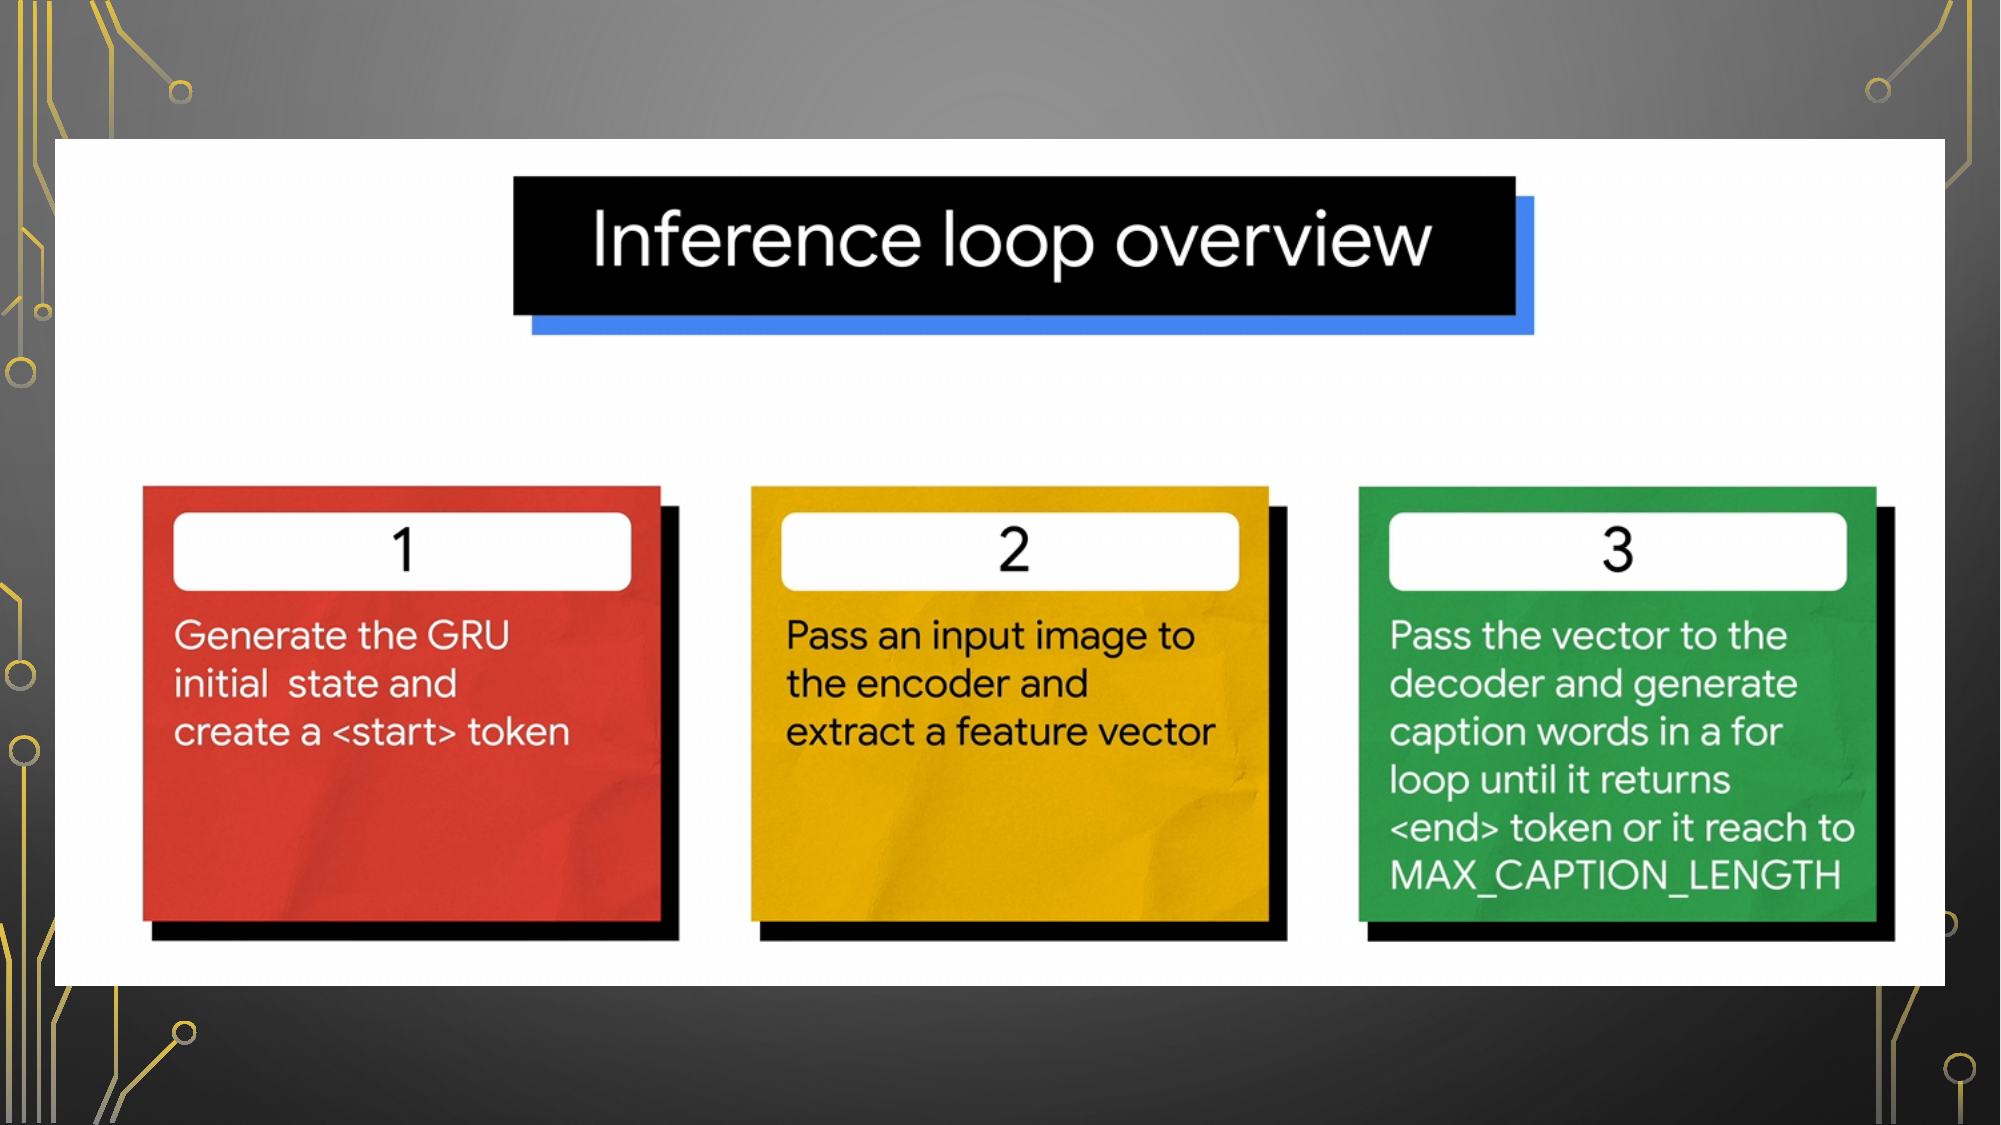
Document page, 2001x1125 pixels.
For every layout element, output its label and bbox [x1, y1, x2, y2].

picture [55, 139, 1945, 986]
